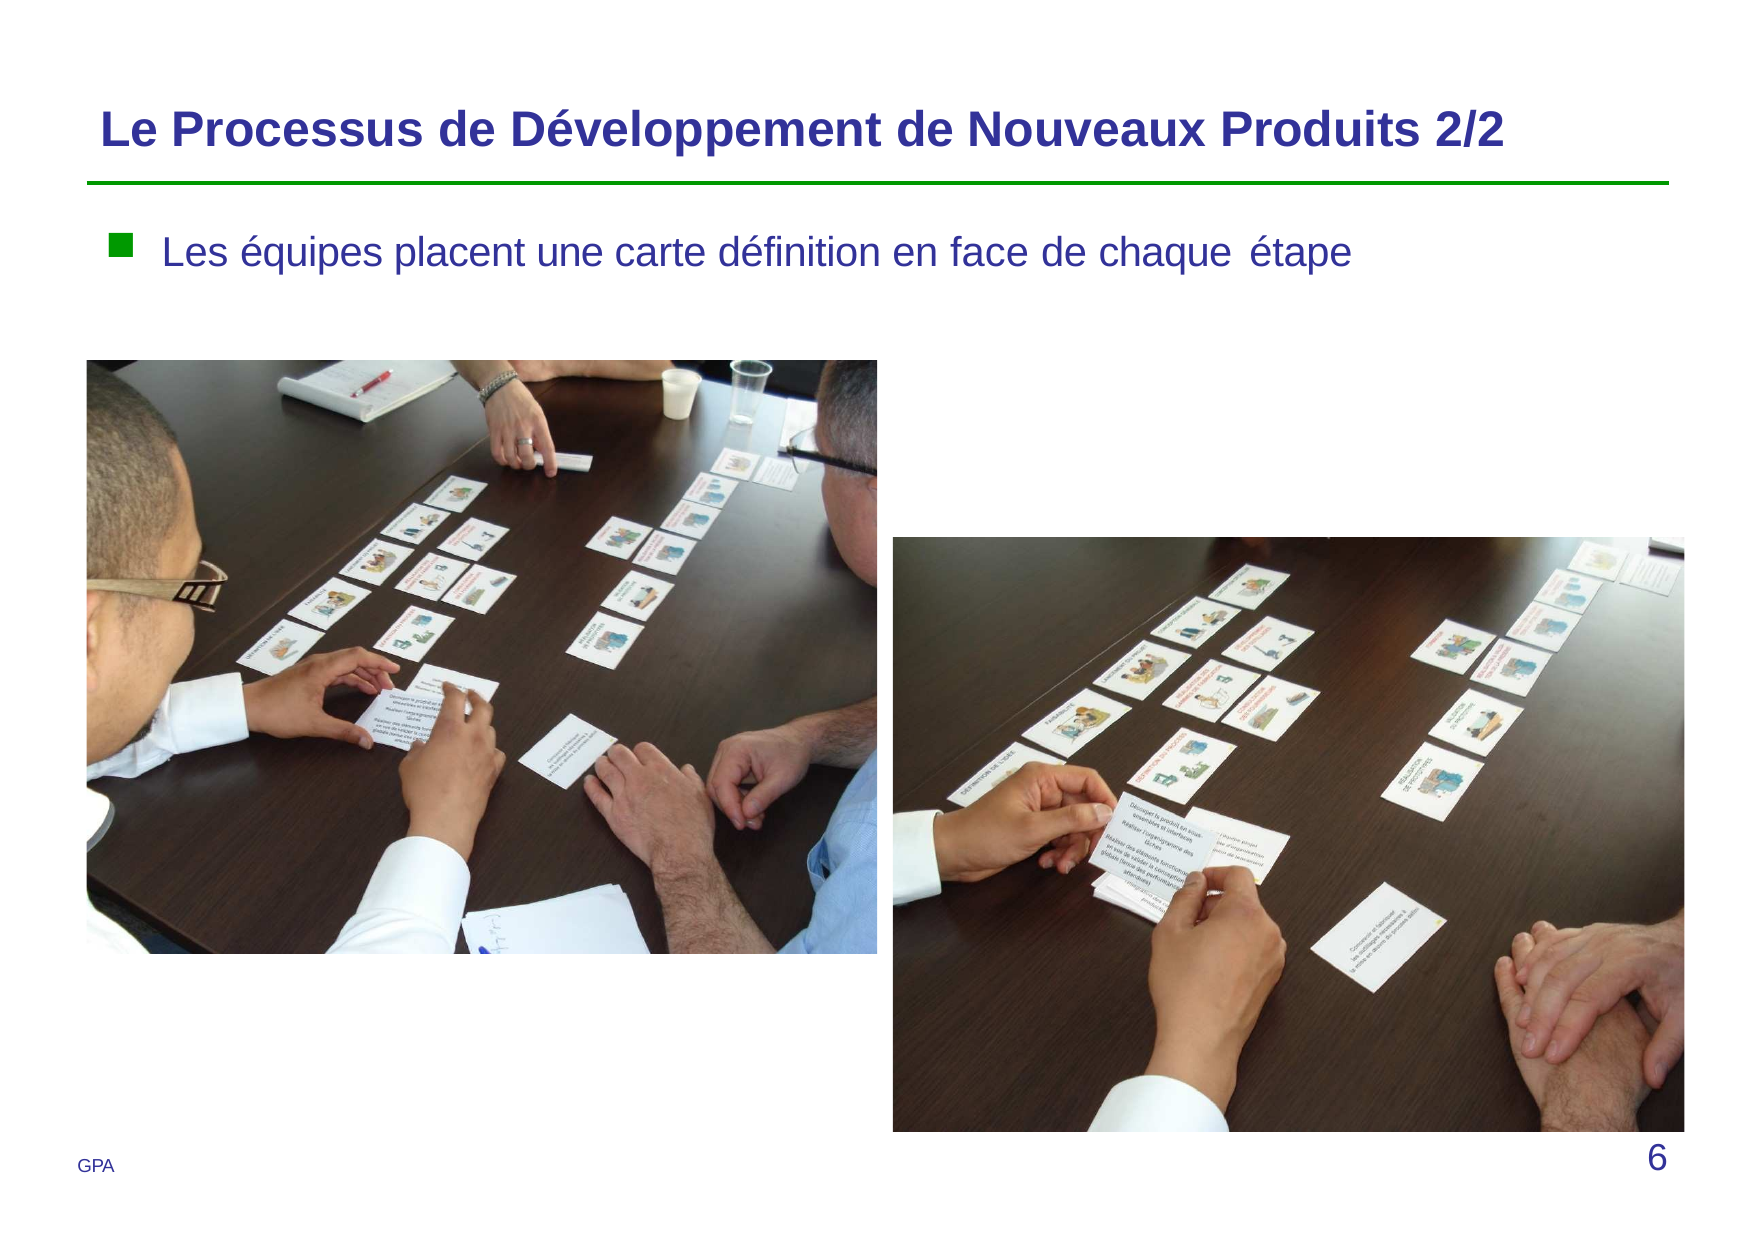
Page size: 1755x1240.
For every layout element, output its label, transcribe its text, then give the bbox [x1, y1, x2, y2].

text_box Les équipes placent une carte définition en face de chaque étape [103, 222, 1366, 275]
text_box [86, 360, 878, 955]
text_box [892, 537, 1685, 1132]
title Le Processus de Développement de Nouveaux Produits 2/2 [98, 94, 1510, 304]
footer GPA [75, 1153, 431, 1240]
slide_number 6 [1622, 1134, 1673, 1240]
